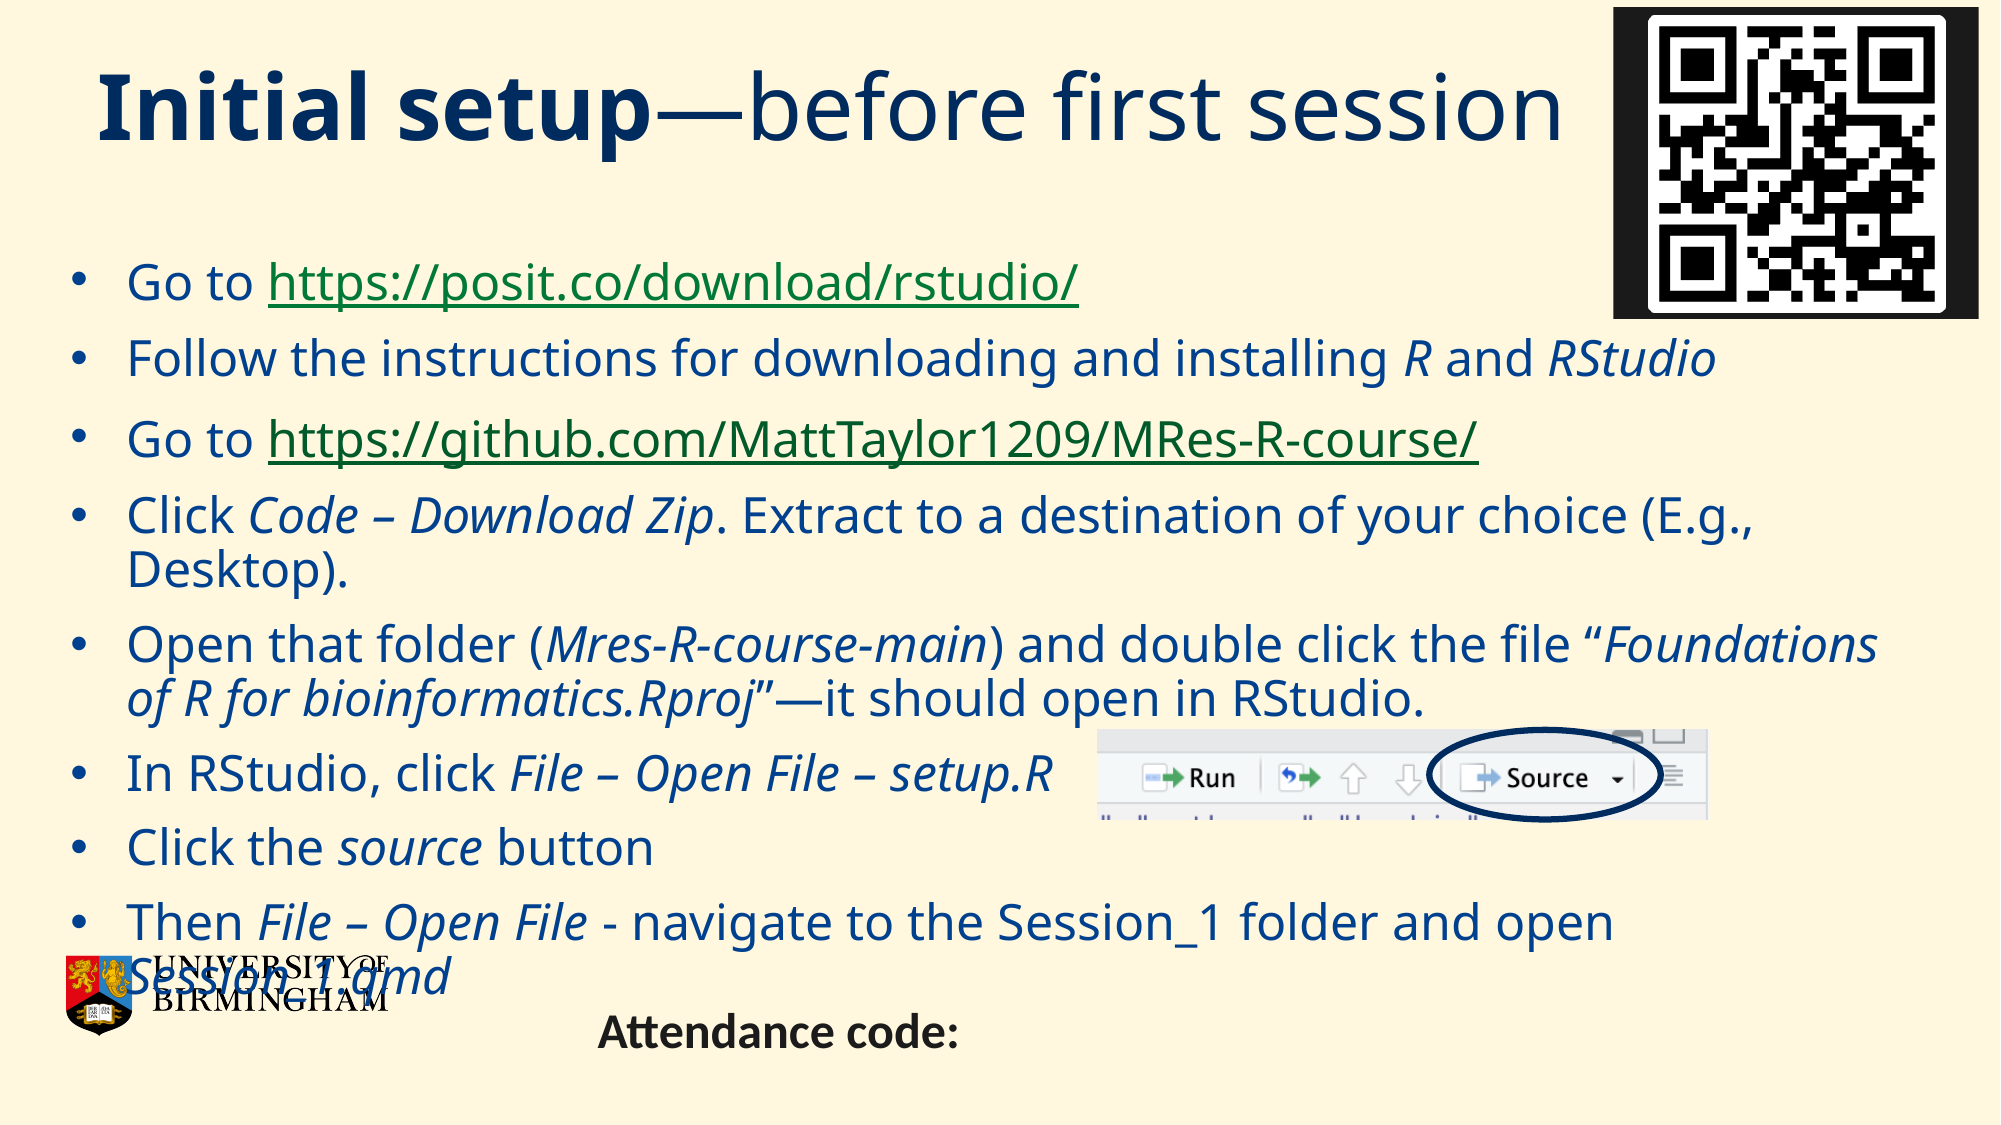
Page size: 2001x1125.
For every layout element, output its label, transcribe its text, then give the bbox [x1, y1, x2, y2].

picture [1613, 7, 1979, 320]
list Go to https://posit.co/download/rstudio/ Follow the instructions for downloading and installing R and RStudio Go to https://github.com/MattTaylor1209/MRes-R-course/ Click Code – Download Zip. Extract to a destination of your choice (E.g., Desktop). Open that folder (Mres-R-course-main) and double click the file “Foundations of R for bioinformatics.Rproj”—it should open in RStudio. In RStudio, click File – Open File – setup.R Click the source button Then File – Open File - navigate to the Session_1 folder and open Session_1.qmd [55, 243, 1945, 962]
title Initial setup—before first session [82, 71, 1613, 151]
picture [1097, 729, 1710, 820]
picture [66, 962, 388, 1036]
text_box Attendance code: [582, 990, 1204, 1066]
